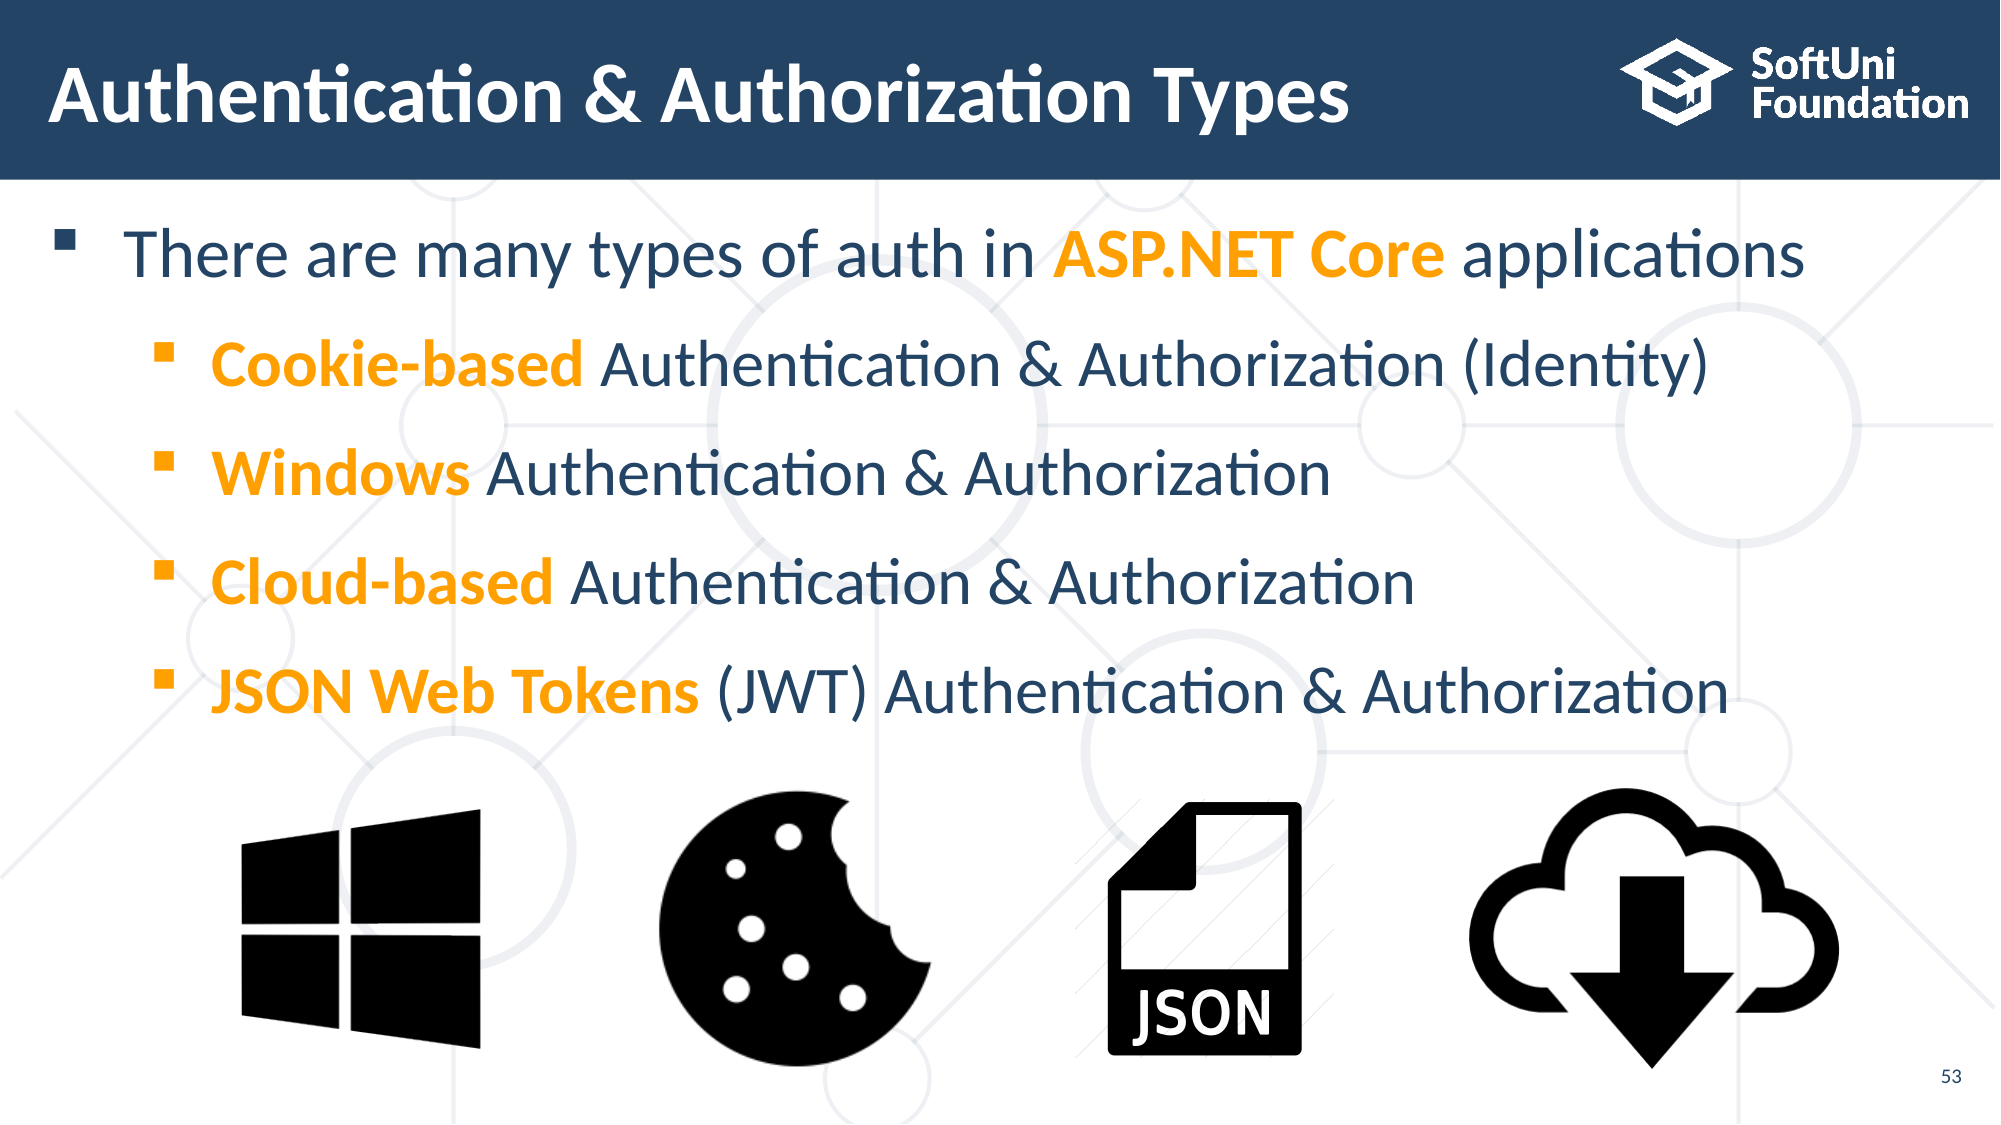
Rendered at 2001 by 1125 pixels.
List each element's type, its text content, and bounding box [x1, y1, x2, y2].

picture [641, 775, 949, 1083]
title Authentication & Authorization Types [31, 16, 1591, 162]
picture [88, 656, 633, 1125]
picture [1075, 799, 1335, 1059]
picture [1619, 38, 1968, 126]
list There are many types of auth in ASP.NET Core applications Cookie-based Authentication & Authorization (Identity) Windows Authentication & Authorization Cloud-based Authentication & Authorization JSON Web Tokens (JWT) Authentication & Authorization [31, 196, 1970, 1050]
slide_number 53 [1897, 1049, 1968, 1101]
picture [1461, 736, 1847, 1122]
